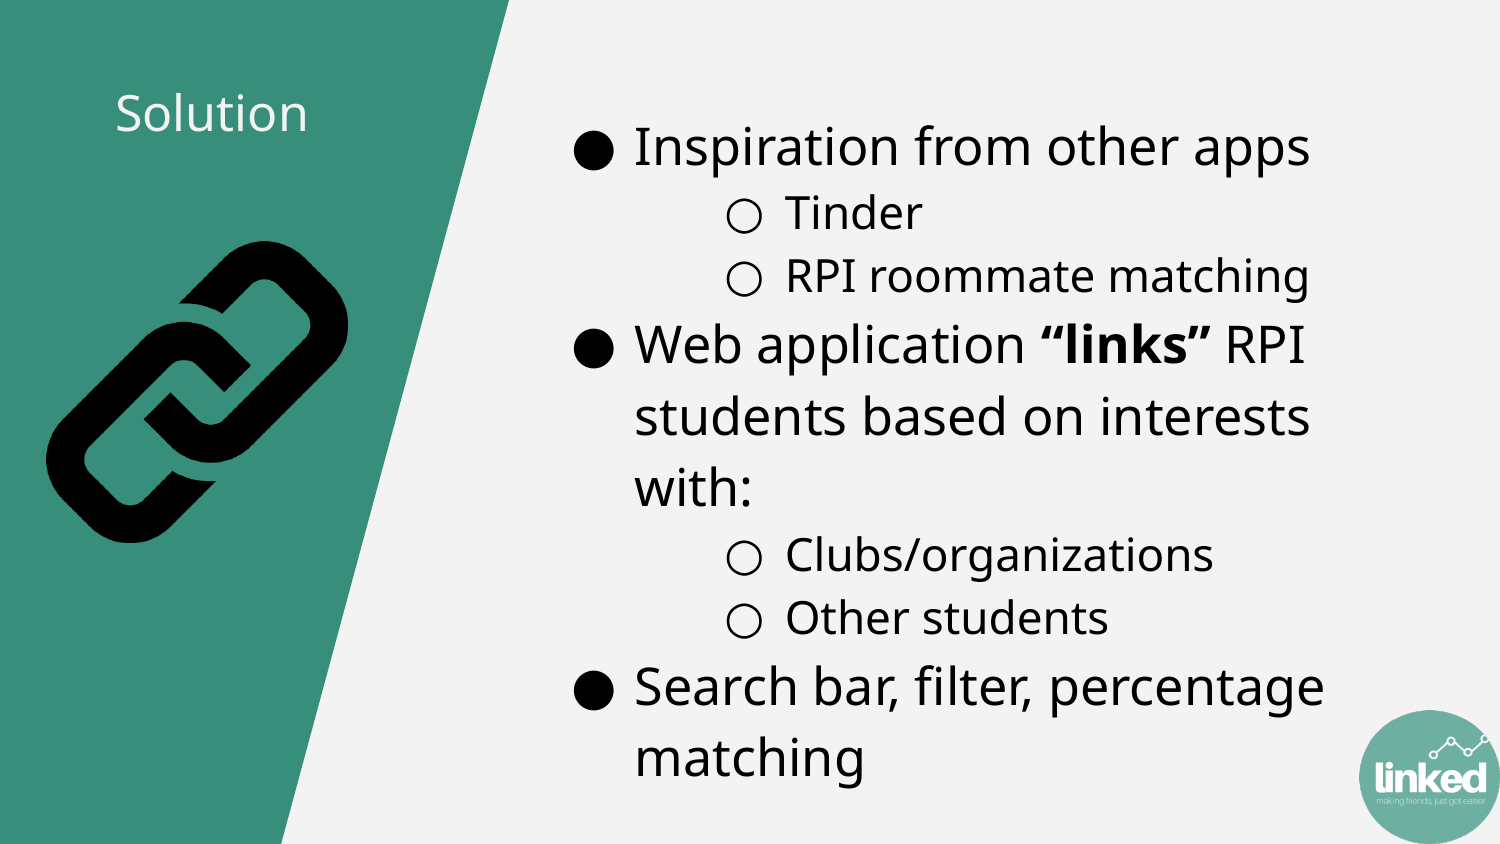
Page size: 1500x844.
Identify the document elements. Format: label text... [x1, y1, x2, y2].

picture [1359, 709, 1500, 844]
text_box Inspiration from other apps Tinder RPI roommate matching Web application “links” RPI students based on interests with: Clubs/organizations Other students Search bar, filter, percentage matching [544, 88, 1370, 844]
picture [46, 241, 348, 543]
title Solution [100, 66, 386, 222]
